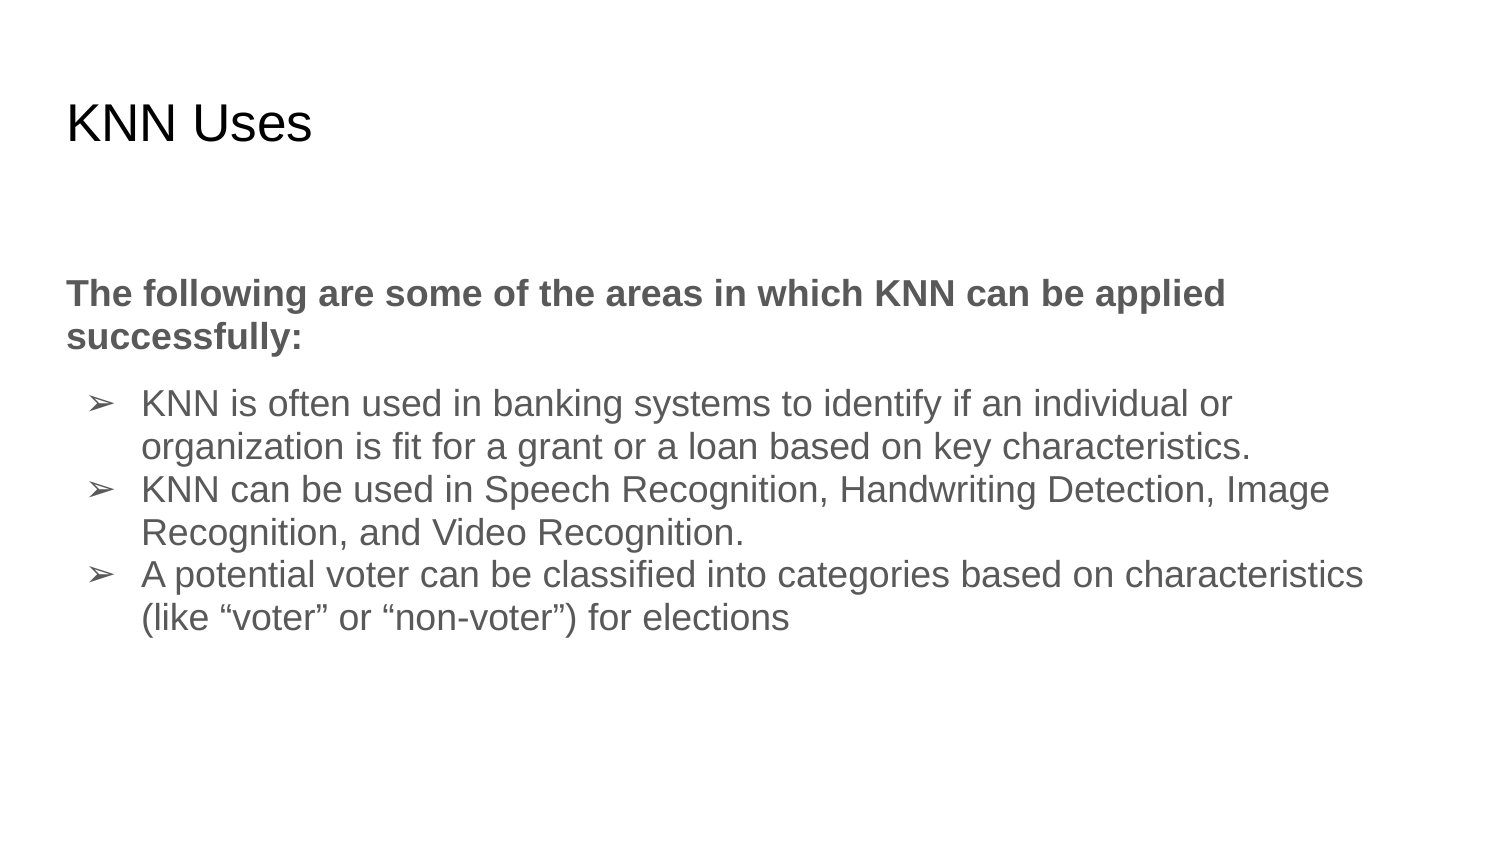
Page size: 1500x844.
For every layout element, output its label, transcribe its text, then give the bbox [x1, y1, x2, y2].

list The following are some of the areas in which KNN can be applied successfully: KNN is often used in banking systems to identify if an individual or organization is fit for a grant or a loan based on key characteristics. KNN can be used in Speech Recognition, Handwriting Detection, Image Recognition, and Video Recognition. A potential voter can be classified into categories based on characteristics (like “voter” or “non-voter”) for elections [51, 185, 1449, 747]
title KNN Uses [51, 72, 1449, 167]
